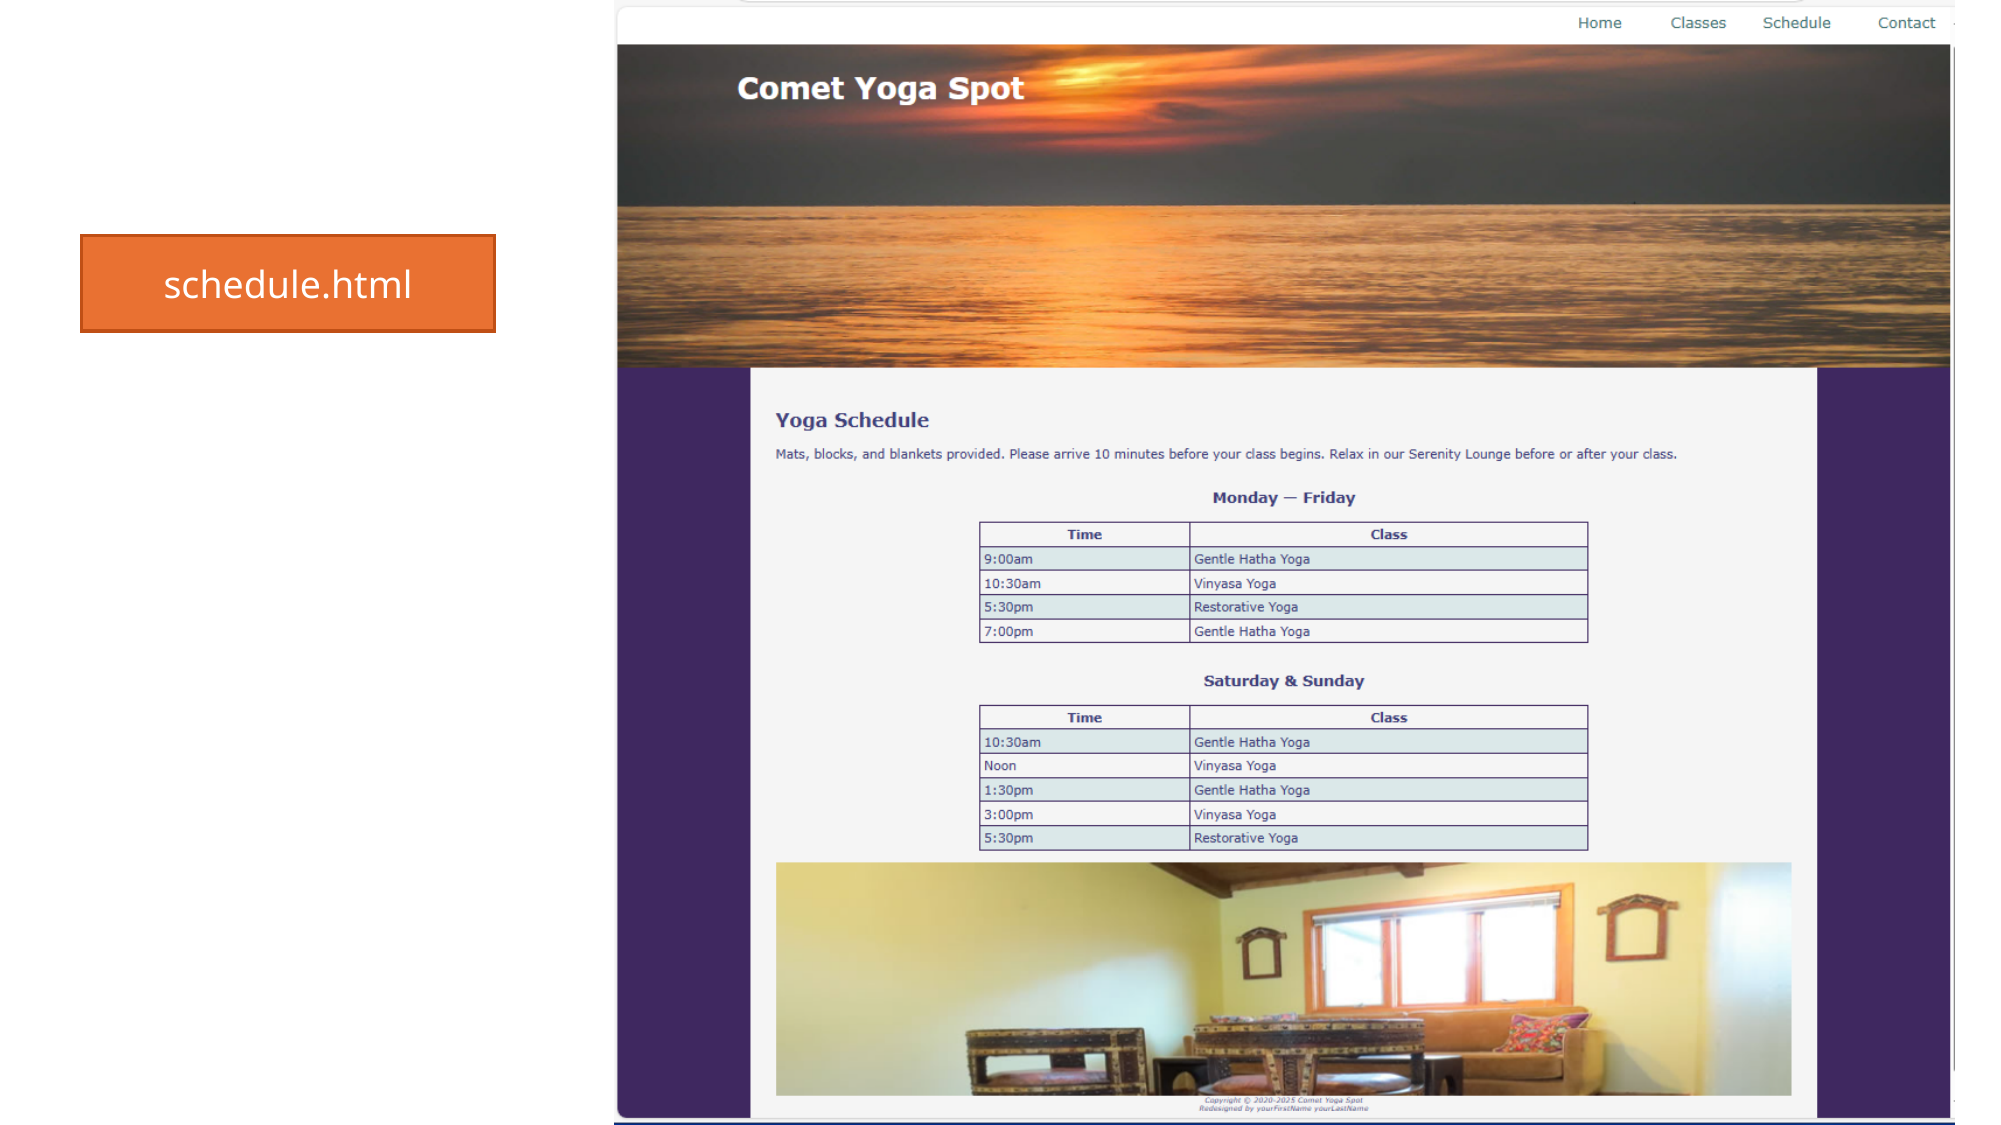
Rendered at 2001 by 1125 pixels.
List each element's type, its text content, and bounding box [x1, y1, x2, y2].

text_box schedule.html [80, 234, 496, 333]
picture [614, 0, 1955, 1125]
